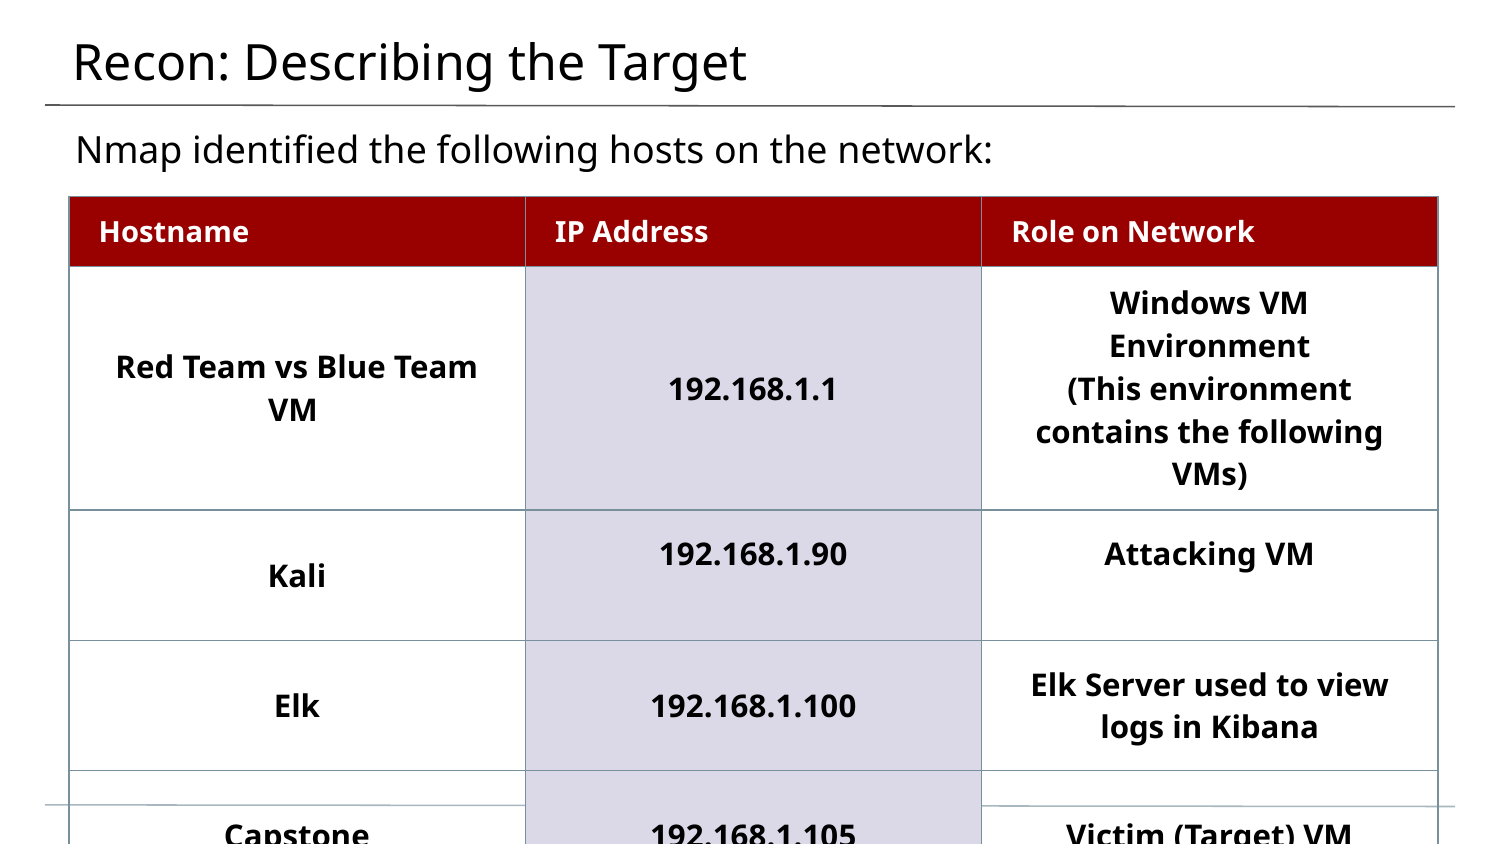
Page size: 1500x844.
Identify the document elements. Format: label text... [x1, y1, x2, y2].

table_cell Red Team vs Blue Team VM [70, 267, 525, 509]
table_cell 192.168.1.100 [526, 641, 981, 770]
table_cell Elk [70, 641, 525, 770]
table_cell Capstone [70, 771, 525, 844]
table_cell 192.168.1.105 [526, 771, 981, 844]
table_header Hostname [70, 197, 525, 266]
subtitle Nmap identified the following hosts on the network: [0, 110, 1500, 171]
table_cell 192.168.1.90 [526, 511, 981, 640]
table_cell Attacking VM [982, 511, 1437, 640]
table_cell Elk Server used to view logs in Kibana [982, 641, 1437, 770]
title Recon: Describing the Target [0, 0, 1500, 88]
table_header IP Address [526, 197, 981, 266]
table_header Role on Network [982, 197, 1437, 266]
table_cell Windows VM Environment (This environment contains the following VMs) [982, 267, 1437, 509]
table_cell Kali [70, 511, 525, 640]
table_cell 192.168.1.1 [526, 267, 981, 509]
table_cell Victim (Target) VM [982, 771, 1437, 844]
